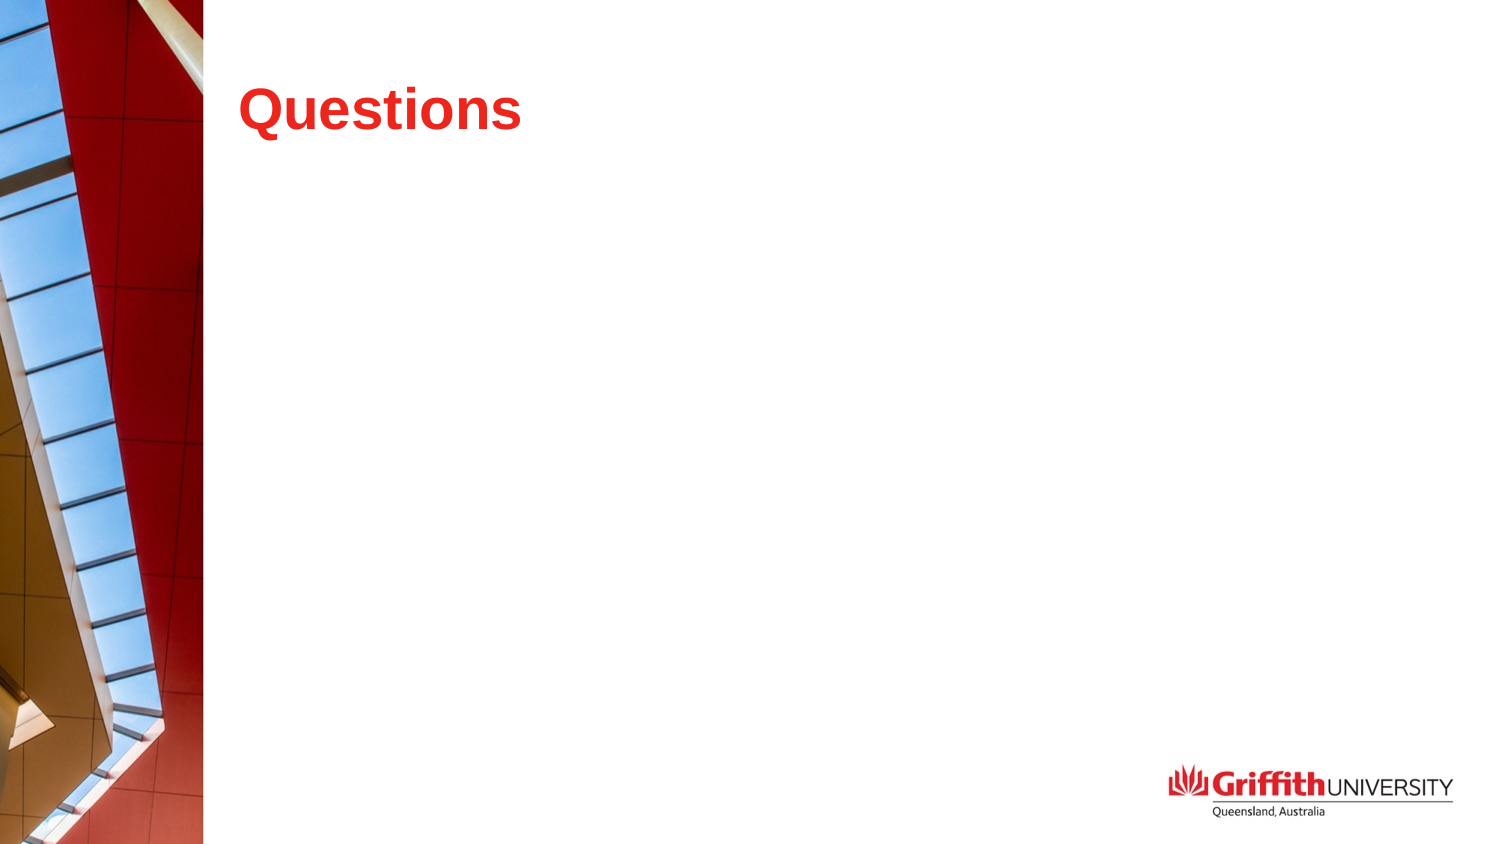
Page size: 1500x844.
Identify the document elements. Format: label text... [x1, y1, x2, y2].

picture [0, 0, 1500, 844]
title Questions [238, 71, 1432, 193]
